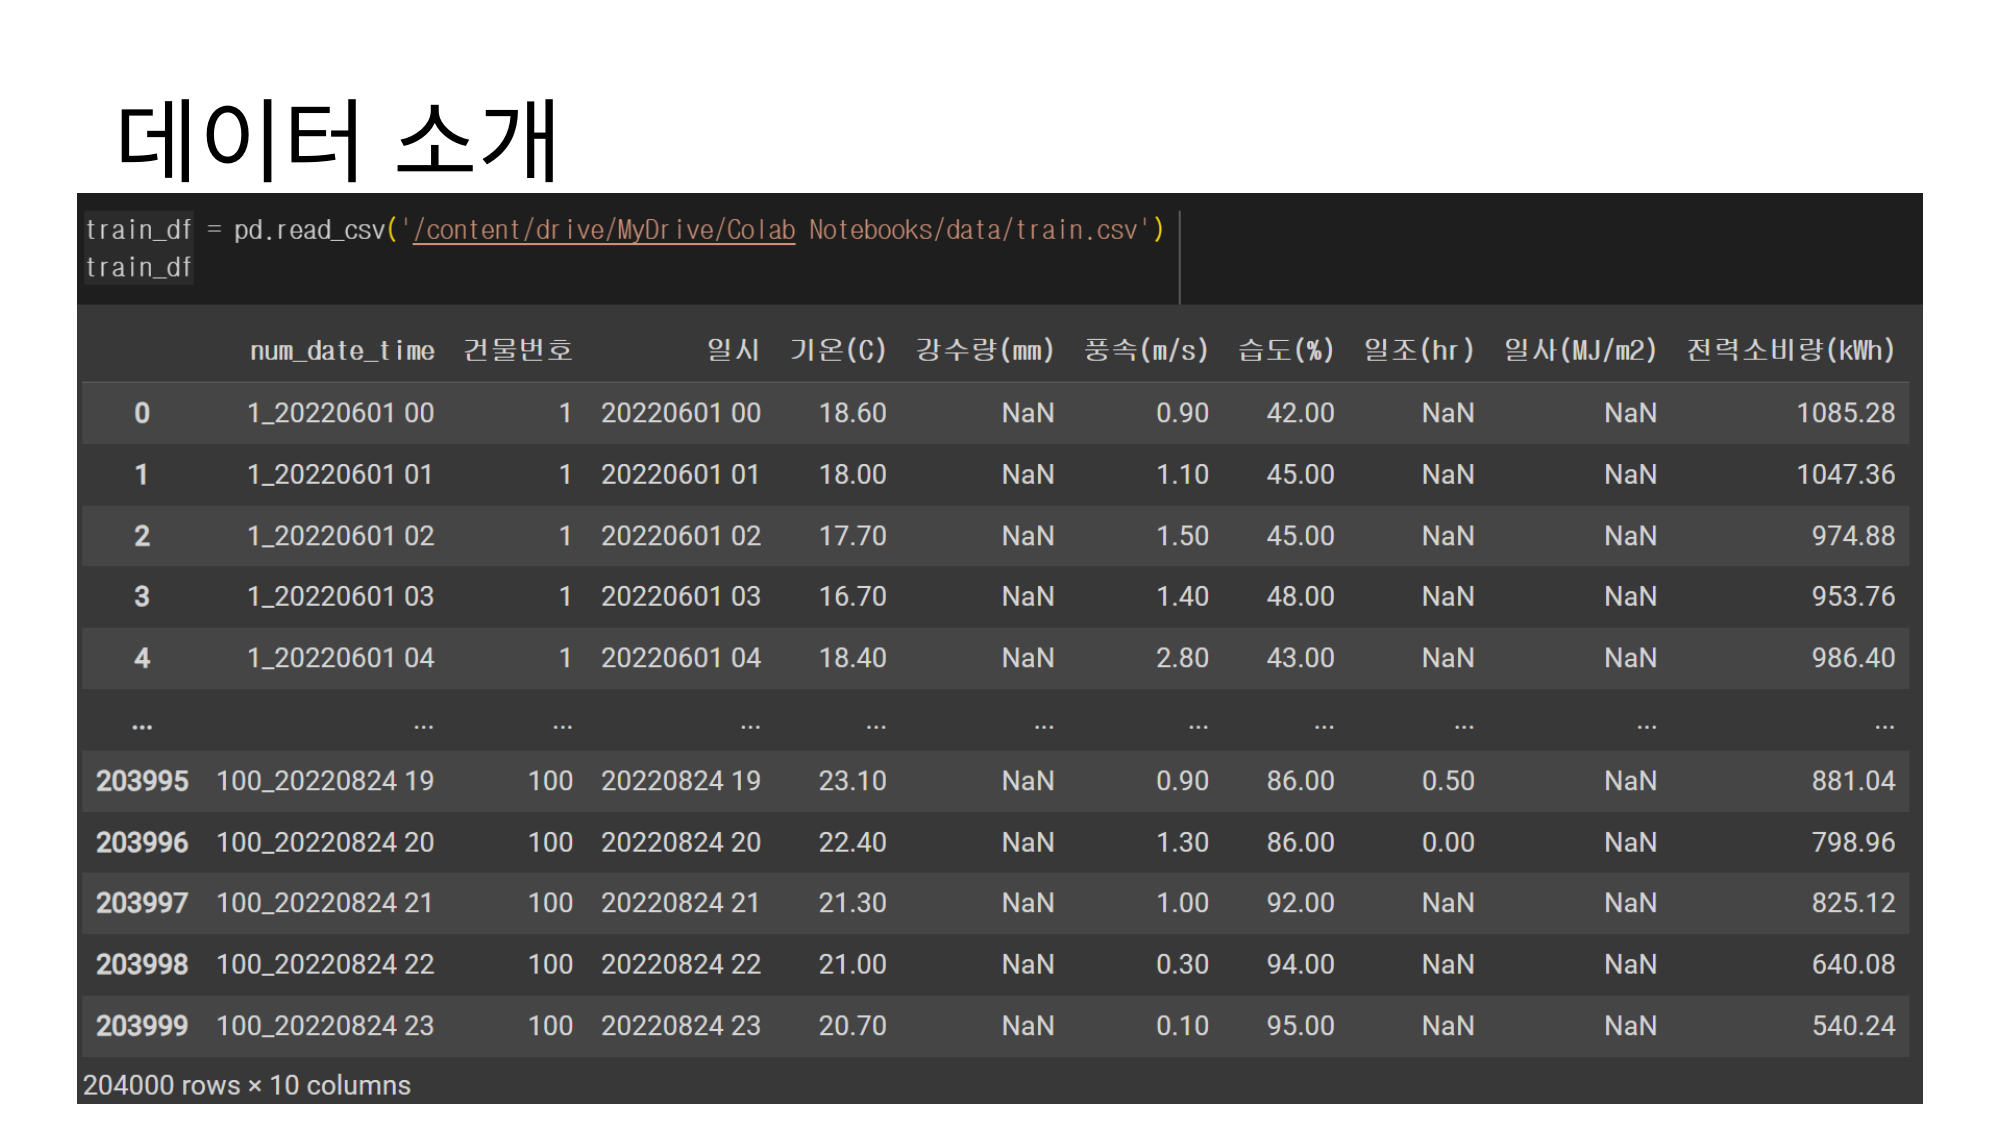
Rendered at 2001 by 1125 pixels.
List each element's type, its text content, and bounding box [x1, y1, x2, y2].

title 데이터 소개 [99, 45, 1900, 190]
picture [76, 192, 1923, 1105]
